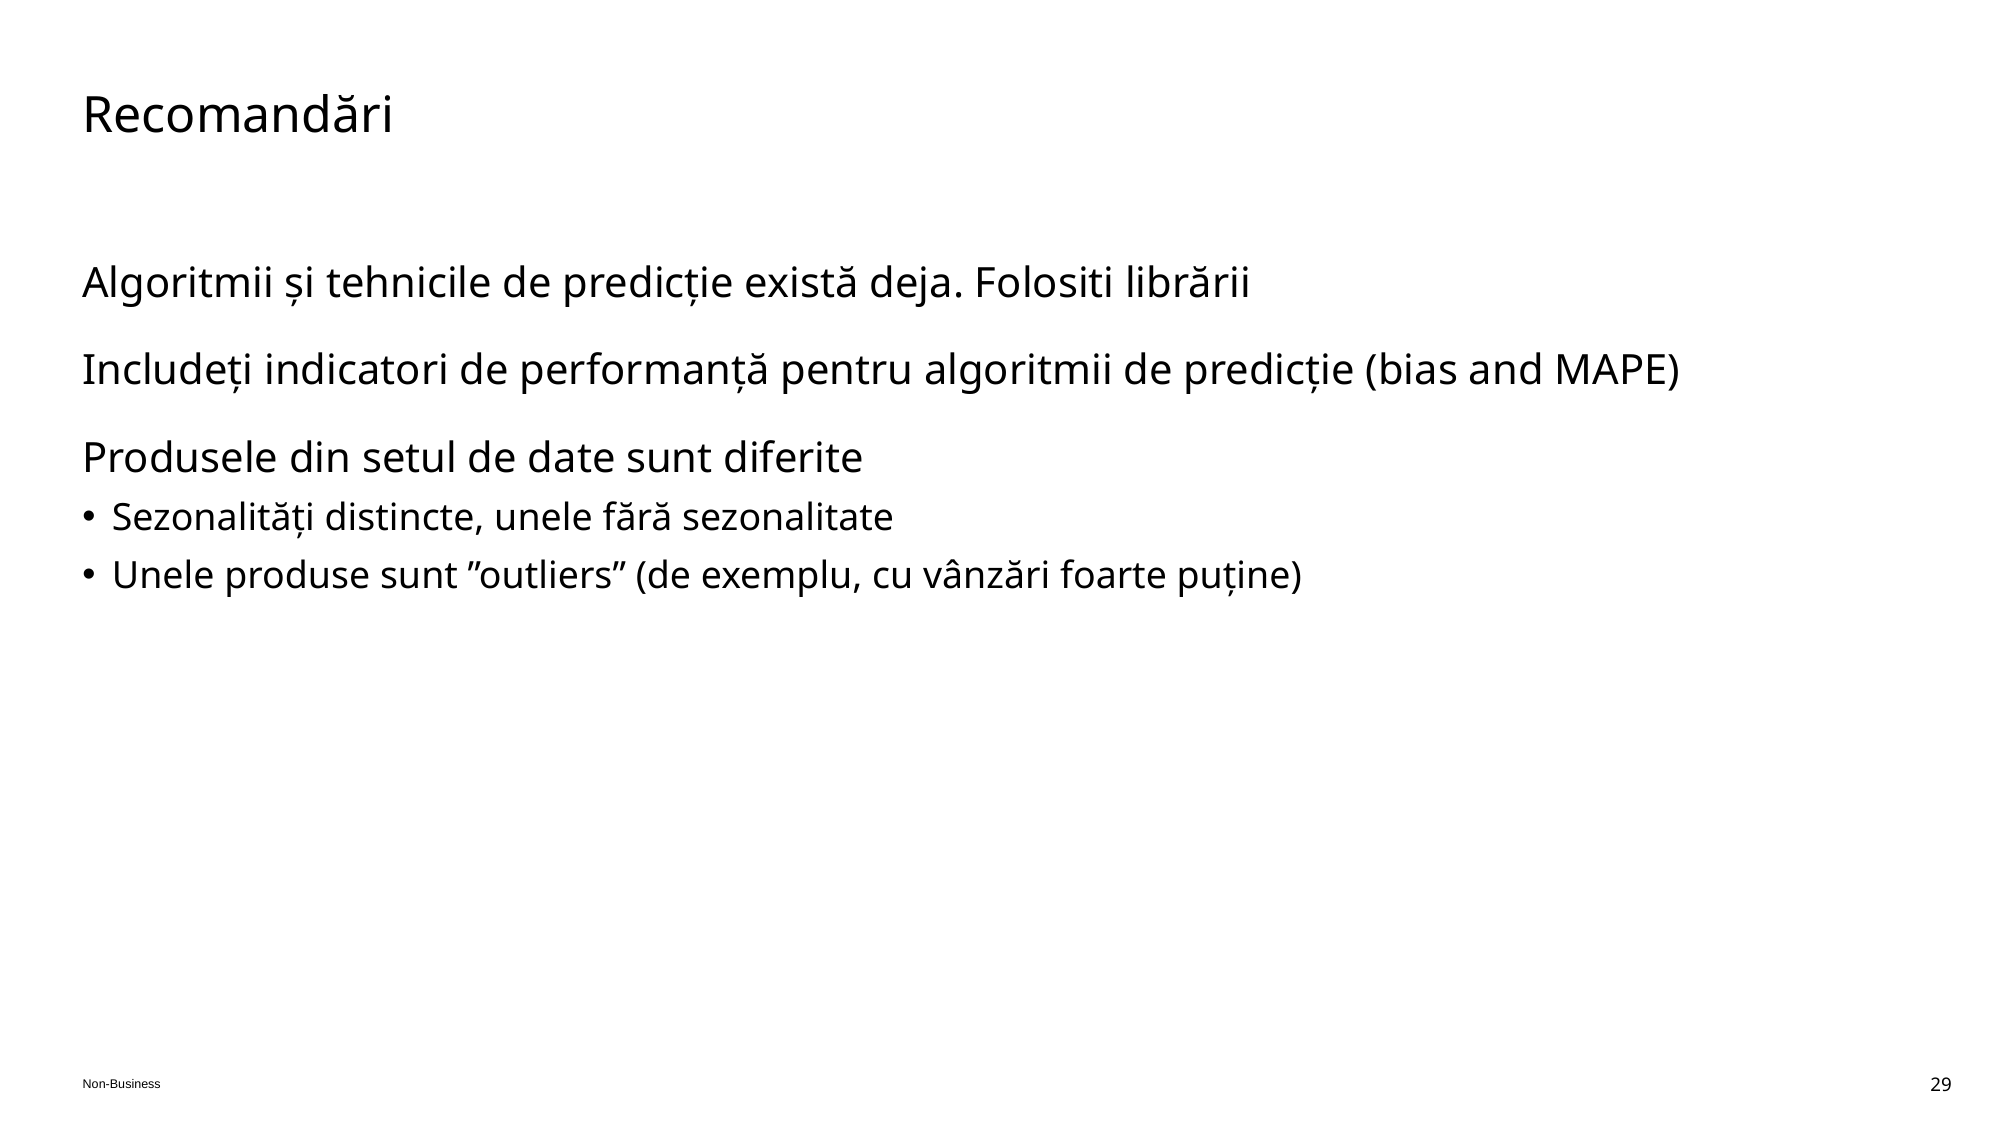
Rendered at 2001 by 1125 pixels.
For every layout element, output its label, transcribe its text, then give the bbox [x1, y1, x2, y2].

title Recomandări [82, 82, 1918, 144]
list Algoritmii și tehnicile de predicție există deja. Folositi librării Includeți indicatori de performanță pentru algoritmii de predicție (bias and MAPE) Produsele din setul de date sunt diferite Sezonalități distincte, unele fără sezonalitate Unele produse sunt ”outliers” (de exemplu, cu vânzări foarte puține) [82, 255, 1918, 1041]
